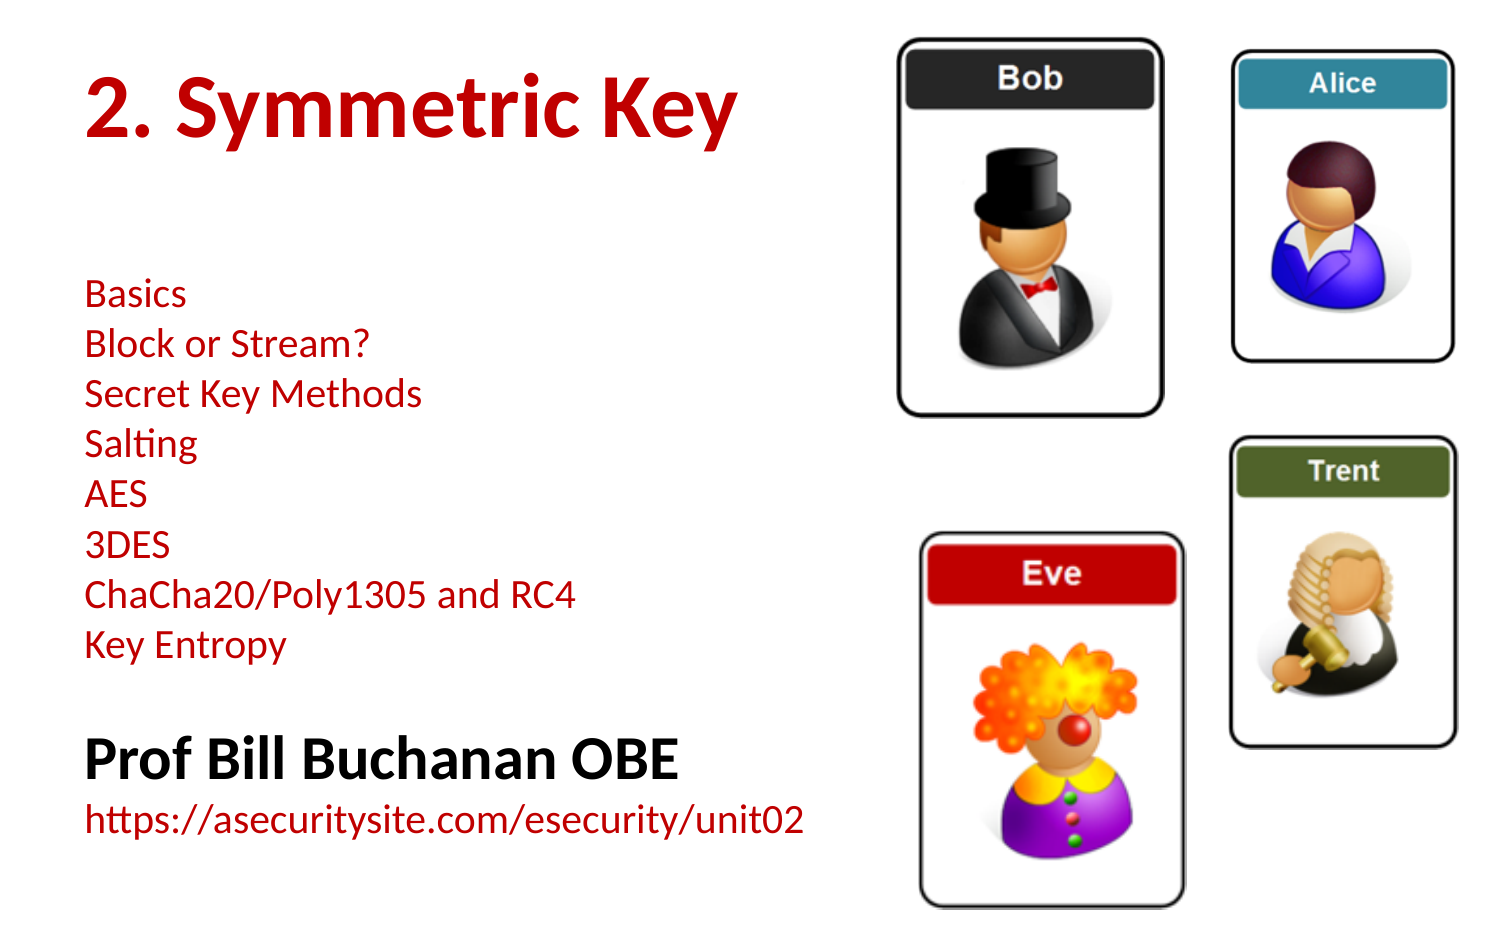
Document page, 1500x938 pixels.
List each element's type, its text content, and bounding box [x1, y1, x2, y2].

title 2. Symmetric Key Basics Block or Stream? Secret Key Methods Salting AES 3DES ChaCha20/Poly1305 and RC4 Key Entropy Prof Bill Buchanan OBE https://asecuritysite.com/esecurity/unit02 [76, 35, 952, 903]
picture [918, 530, 1187, 910]
picture [1230, 48, 1456, 365]
picture [1228, 434, 1459, 751]
picture [896, 36, 1165, 420]
